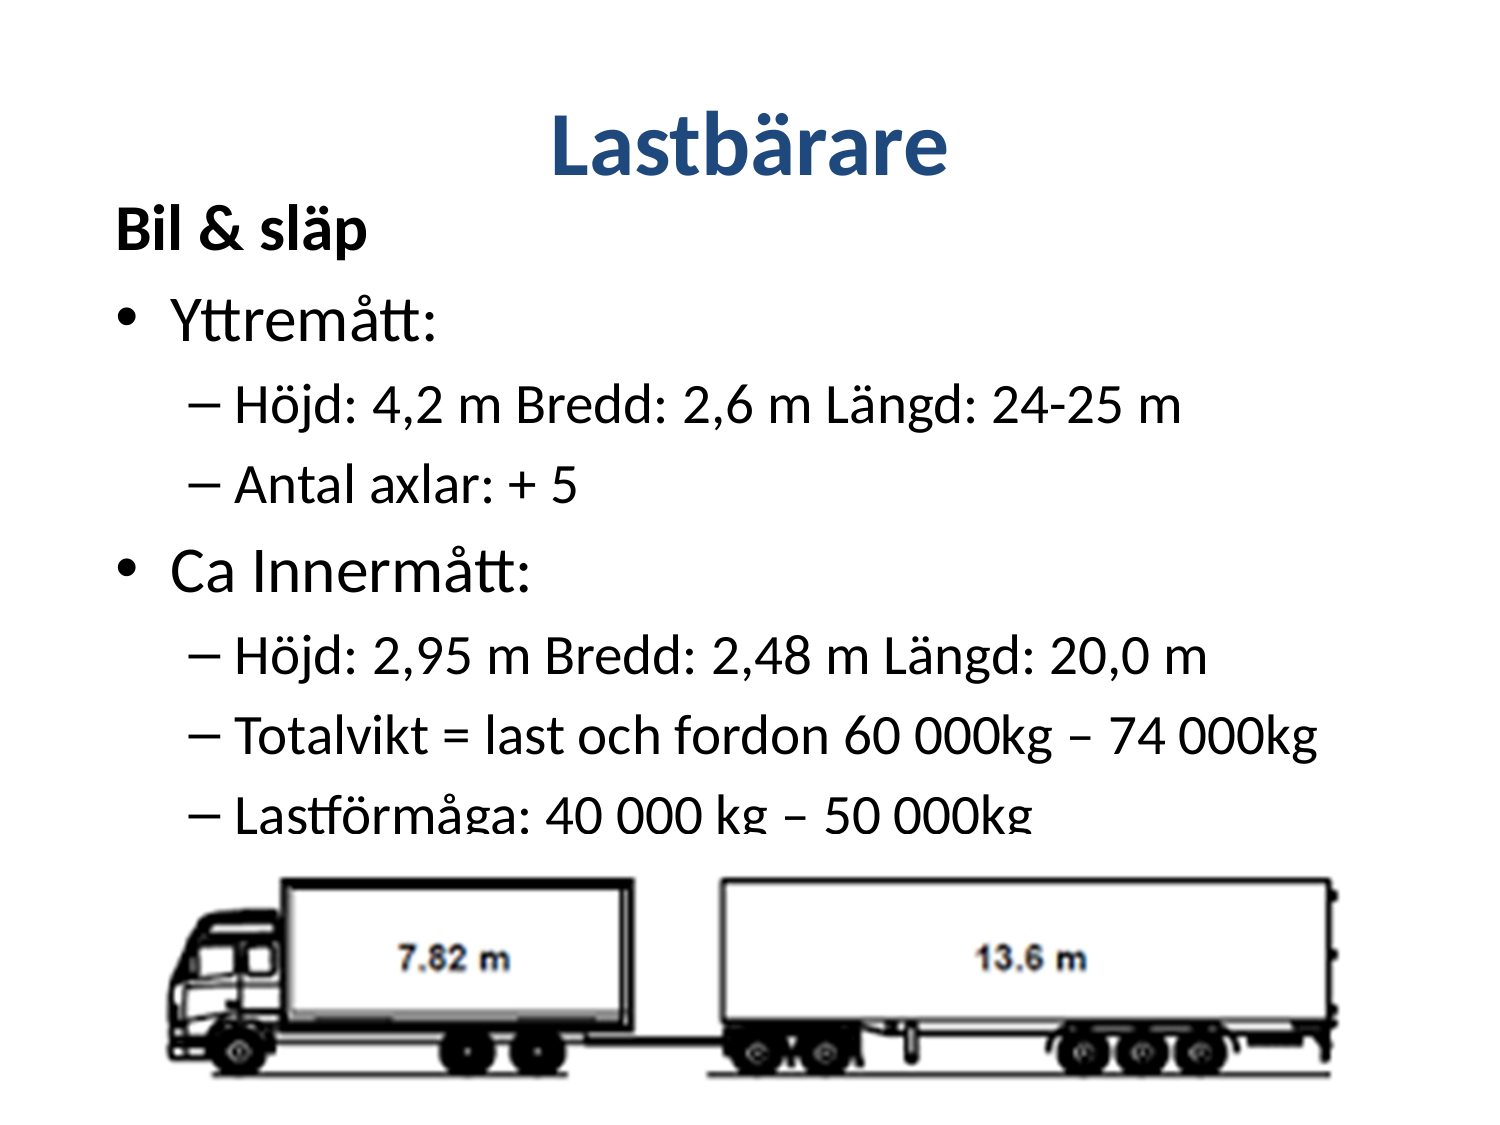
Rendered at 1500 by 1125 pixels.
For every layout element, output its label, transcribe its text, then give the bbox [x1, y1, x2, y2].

list Bil & släp Yttremått: Höjd: 4,2 m Bredd: 2,6 m Längd: 24-25 m Antal axlar: + 5 Ca Innermått: Höjd: 2,95 m Bredd: 2,48 m Längd: 20,0 m Totalvikt = last och fordon 60 000kg – 74 000kg Lastförmåga: 40 000 kg – 50 000kg [100, 177, 1451, 857]
title Lastbärare [75, 45, 1425, 233]
picture [146, 833, 1354, 1110]
